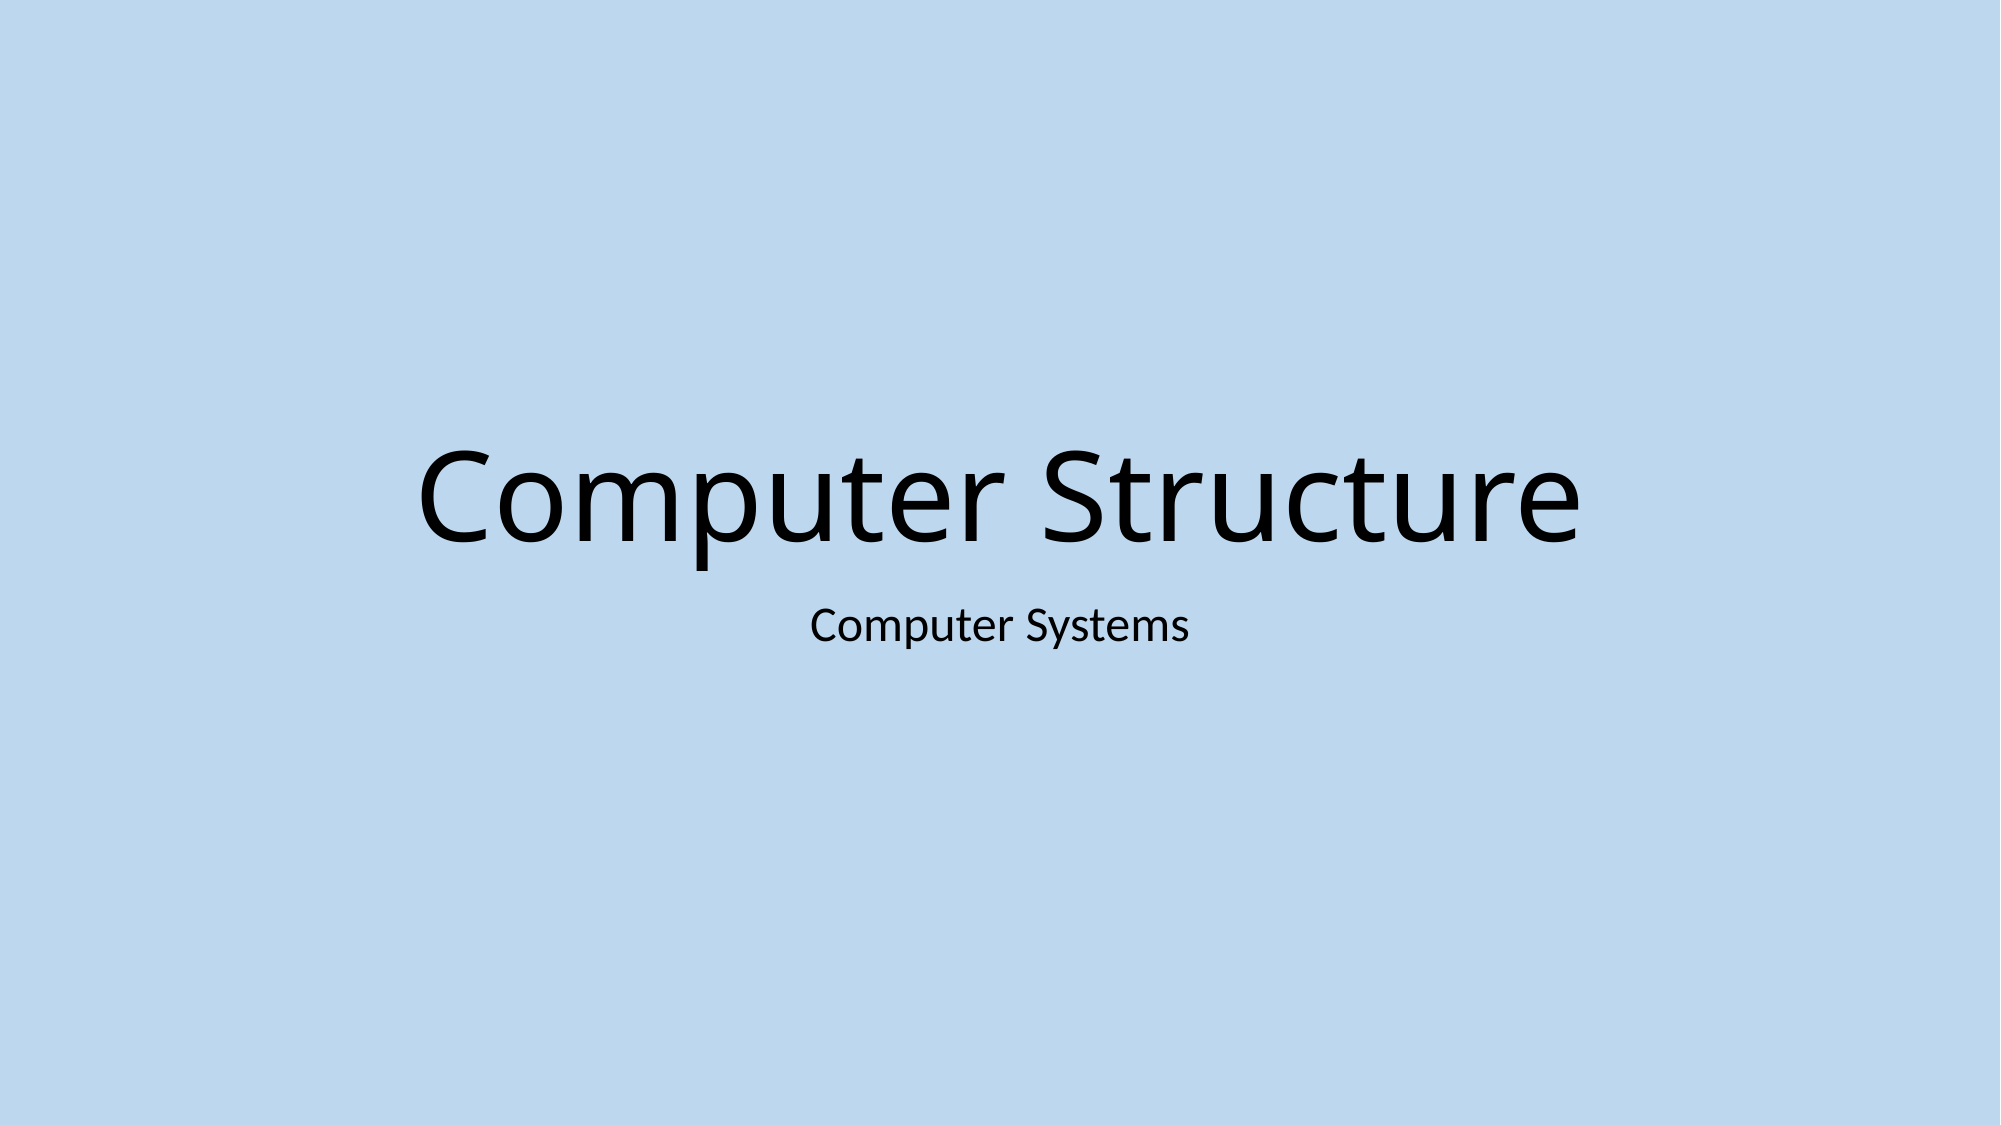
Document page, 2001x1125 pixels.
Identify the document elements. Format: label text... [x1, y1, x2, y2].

subtitle Computer Systems [249, 590, 1750, 863]
title Computer Structure [249, 184, 1750, 576]
